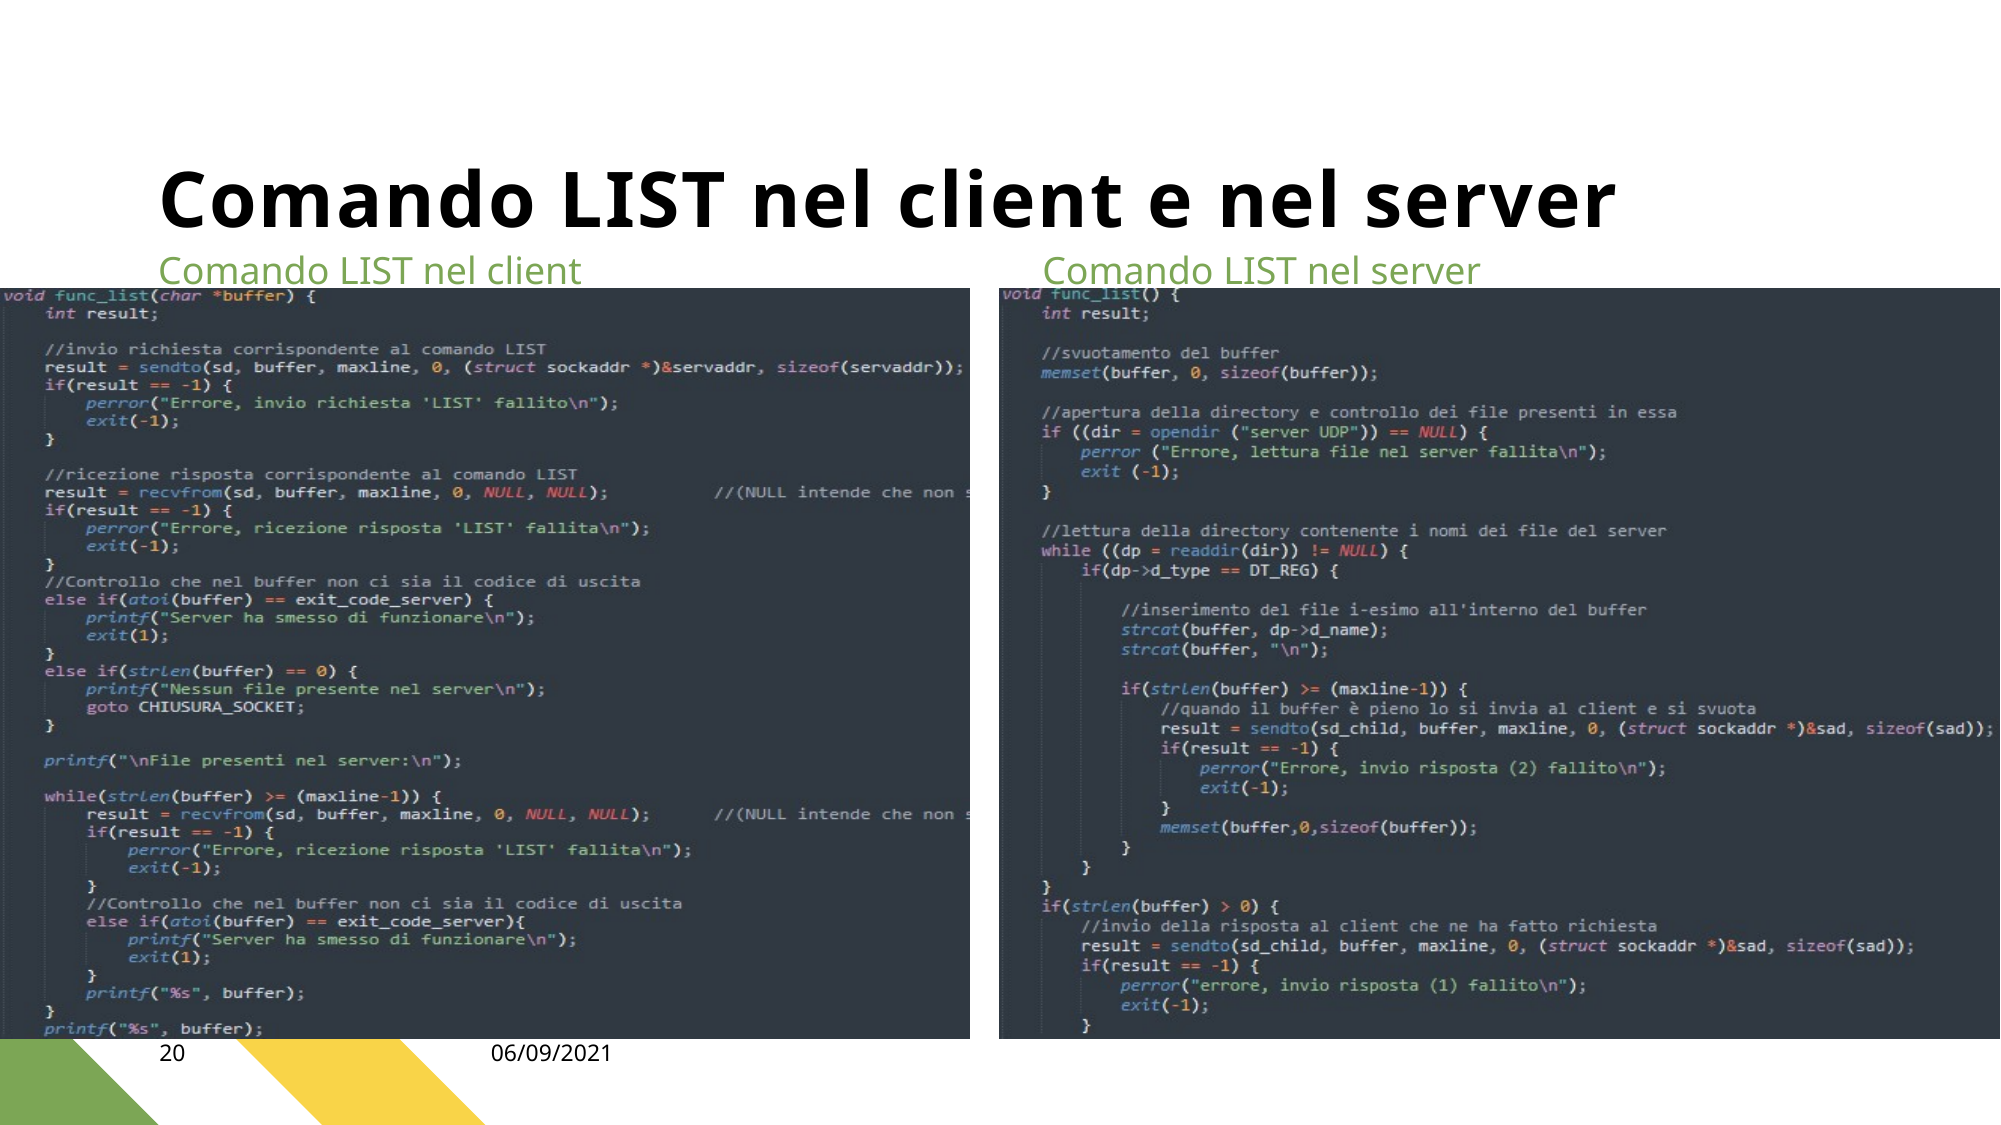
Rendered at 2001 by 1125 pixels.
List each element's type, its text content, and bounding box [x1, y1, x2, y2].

picture [0, 288, 970, 1039]
list Comando LIST nel server [1042, 252, 1824, 288]
picture [999, 288, 2000, 1039]
title Comando LIST nel client e nel server [158, 144, 1655, 245]
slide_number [490, 1039, 707, 1080]
slide_number 20 [159, 1039, 246, 1080]
list Comando LIST nel client [158, 252, 950, 288]
